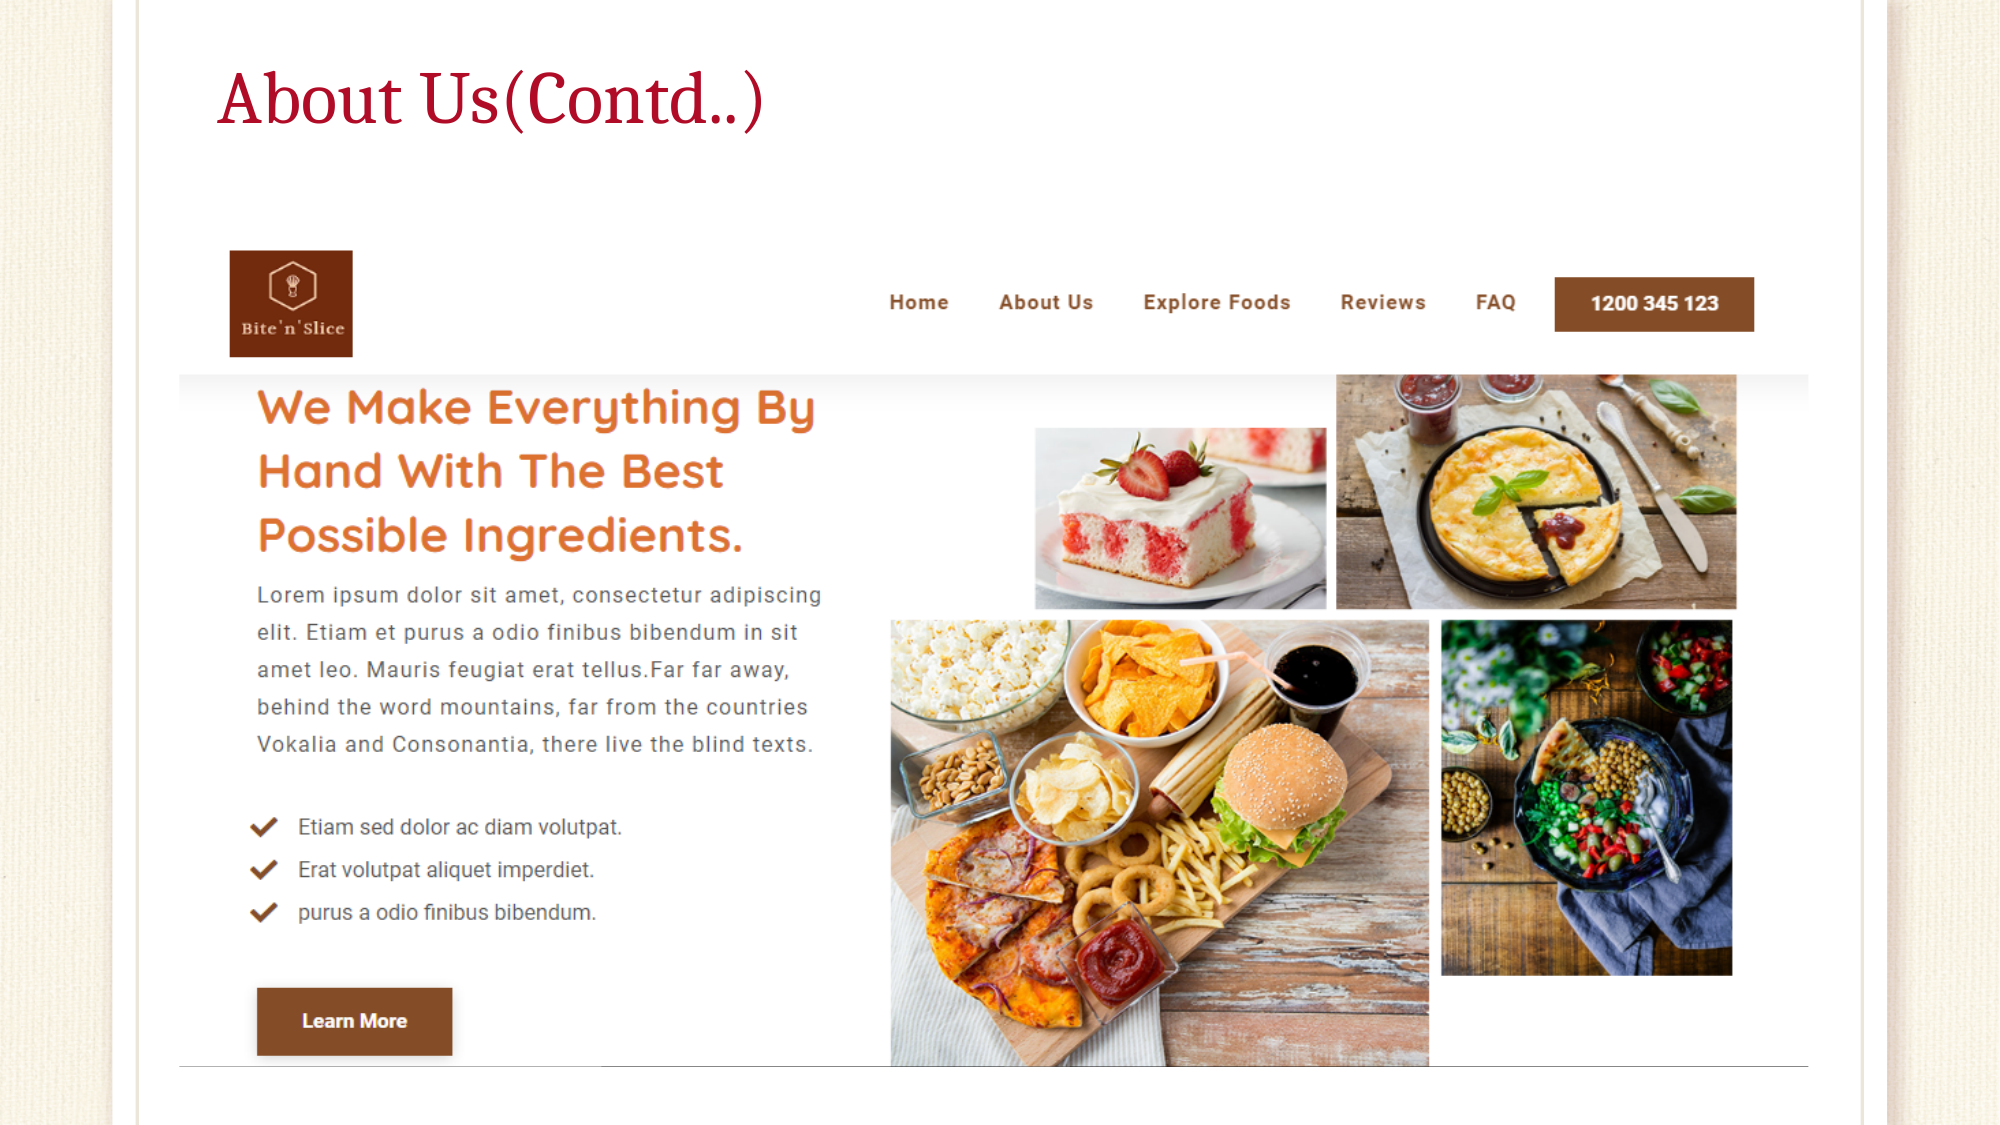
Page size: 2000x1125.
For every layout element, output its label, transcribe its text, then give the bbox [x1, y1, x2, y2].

picture [179, 234, 1809, 1067]
picture [1888, 0, 2000, 1125]
picture [0, 0, 112, 1125]
title About Us(Contd..) [202, 46, 1703, 147]
